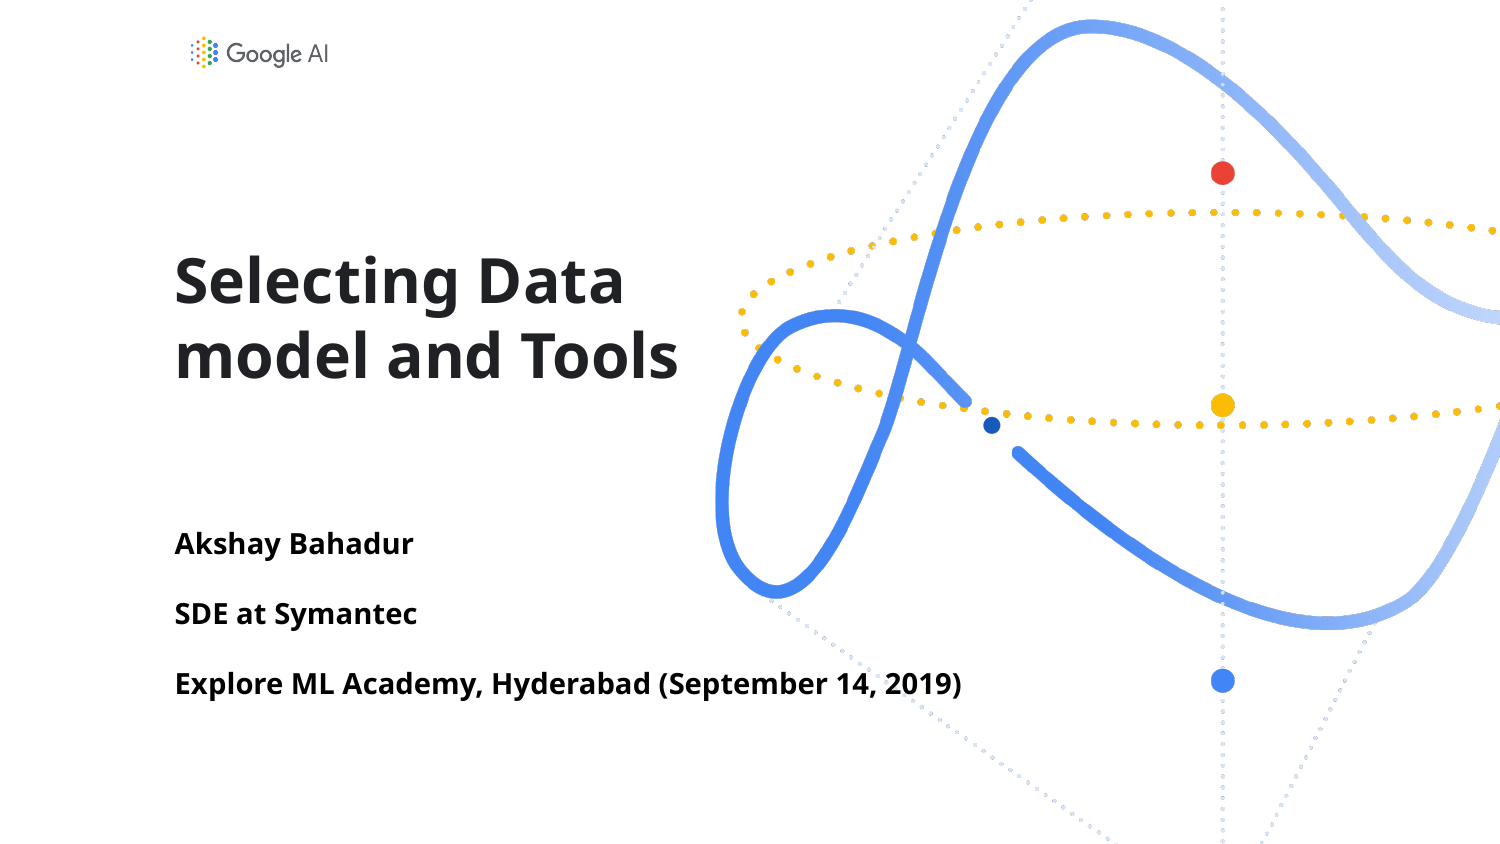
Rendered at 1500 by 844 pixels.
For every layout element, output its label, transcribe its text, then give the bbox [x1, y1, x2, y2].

picture [715, 0, 1500, 844]
picture [186, 29, 346, 76]
title Selecting Data model and Tools [159, 225, 734, 475]
text_box Akshay Bahadur SDE at Symantec Explore ML Academy, Hyderabad (September 14, 2019) [159, 510, 1181, 695]
